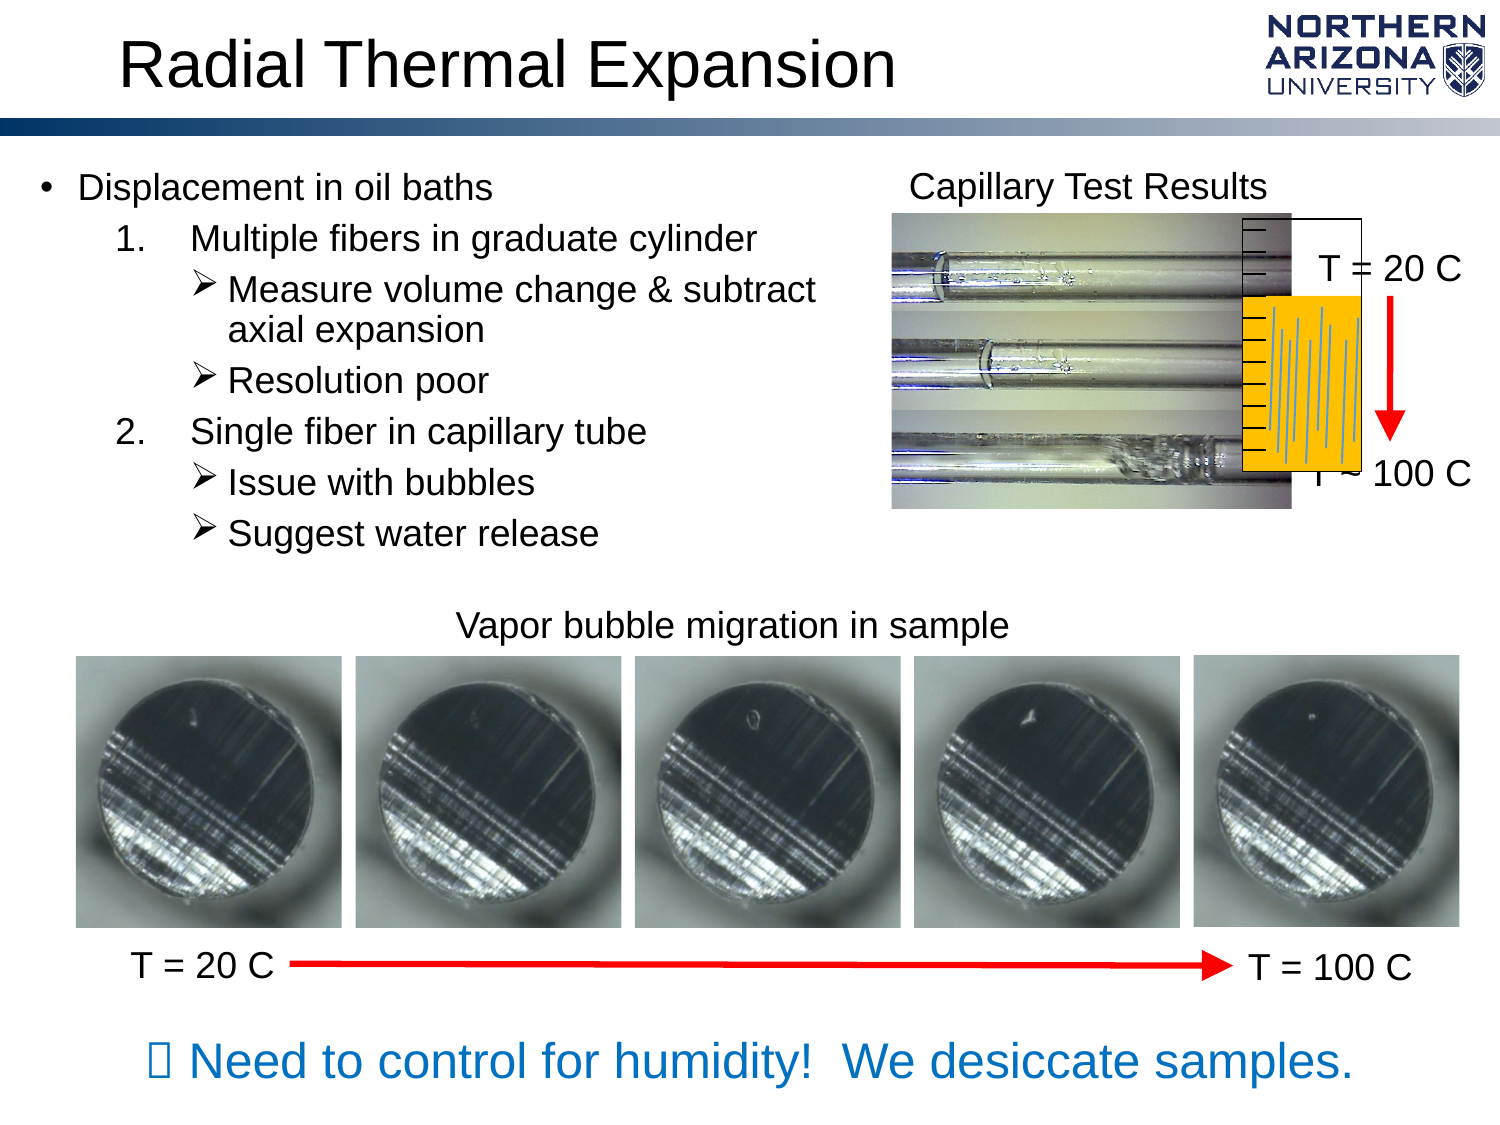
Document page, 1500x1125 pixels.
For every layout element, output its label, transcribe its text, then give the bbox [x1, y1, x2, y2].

list Displacement in oil baths Multiple fibers in graduate cylinder Measure volume change & subtract axial expansion Resolution poor Single fiber in capillary tube Issue with bubbles Suggest water release [25, 160, 877, 561]
text_box T = 20 C [115, 933, 290, 994]
picture [1265, 15, 1485, 97]
text_box T = 100 C [1233, 935, 1428, 996]
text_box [75, 655, 1460, 928]
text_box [891, 213, 1292, 509]
text_box T = 20 C [1362, 236, 1478, 296]
title Radial Thermal Expansion [103, 21, 1397, 110]
text_box Capillary Test Results [894, 154, 1283, 213]
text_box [1242, 218, 1362, 472]
text_box  Need to control for humidity! We desiccate samples. [0, 1021, 1500, 1125]
text_box Vapor bubble migration in sample [440, 594, 1025, 654]
text_box T ~ 100 C [1292, 441, 1488, 502]
